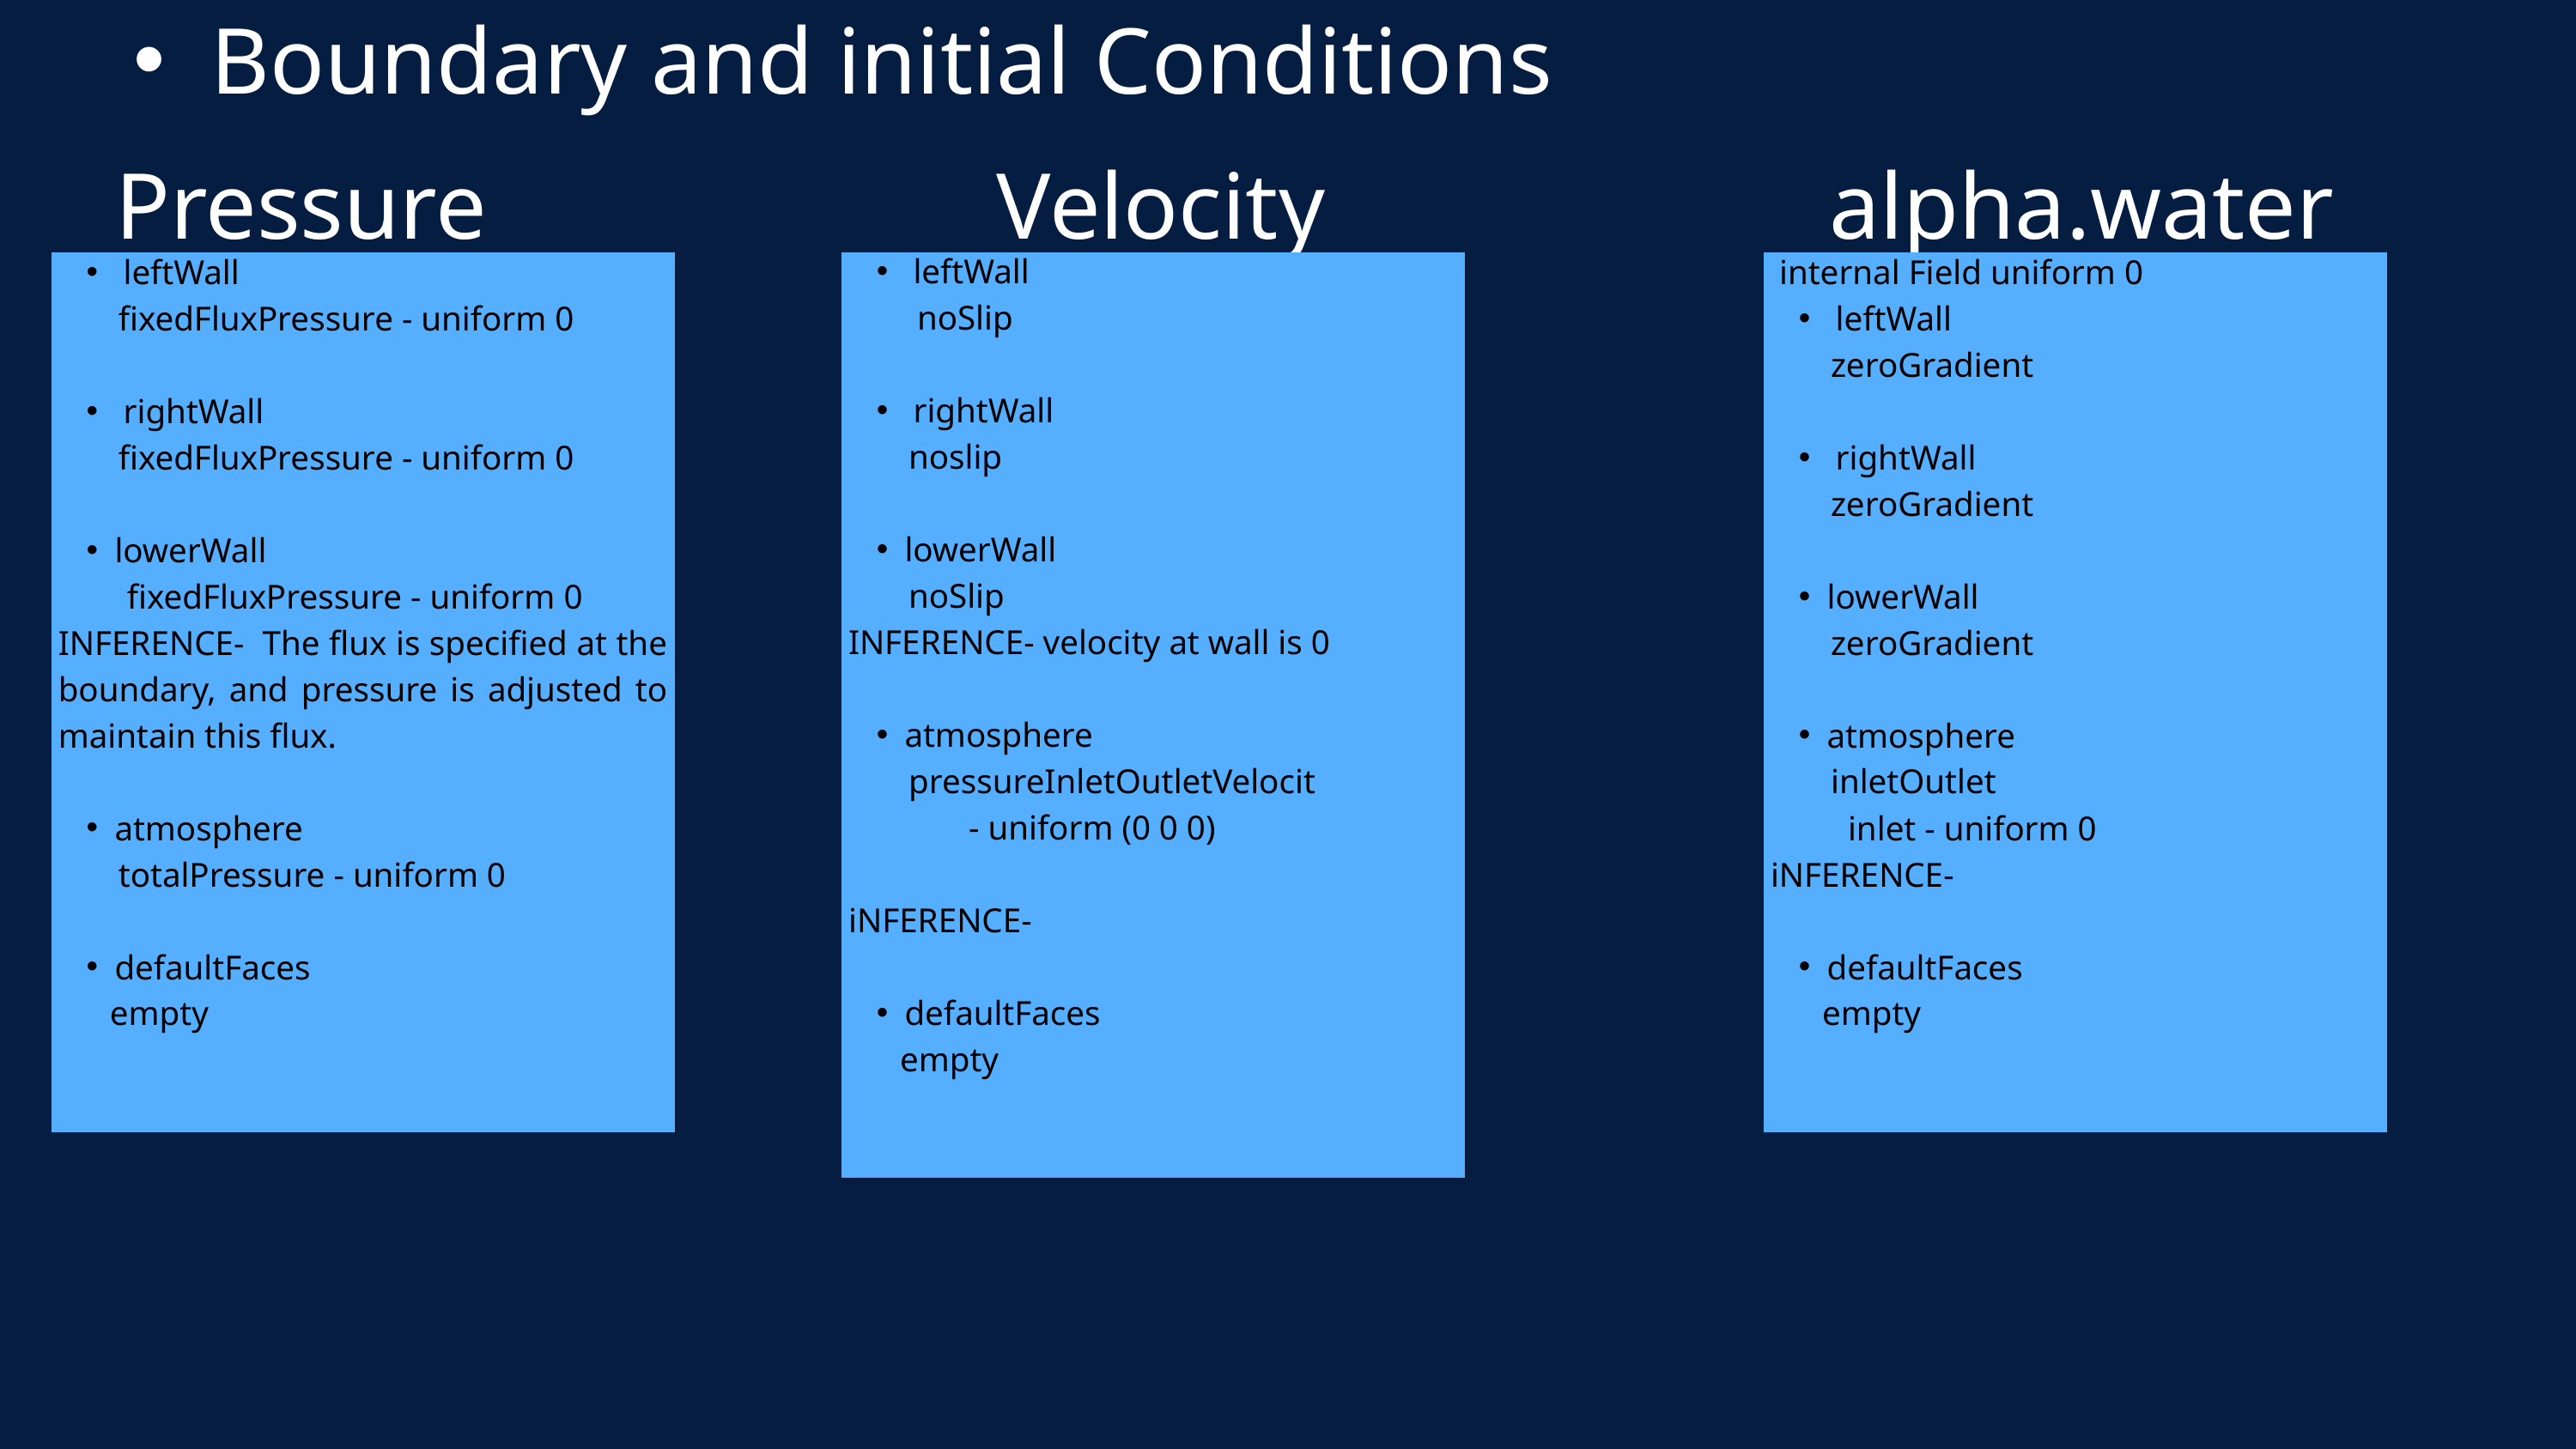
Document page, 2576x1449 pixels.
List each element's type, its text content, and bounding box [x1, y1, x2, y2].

text_box Pressure [93, 130, 509, 251]
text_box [841, 252, 1466, 1179]
text_box Boundary and initial Conditions [0, 0, 1654, 112]
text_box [51, 252, 676, 1133]
text_box Velocity [969, 130, 1352, 251]
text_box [1763, 252, 2388, 1133]
text_box alpha.water [1813, 130, 2351, 251]
